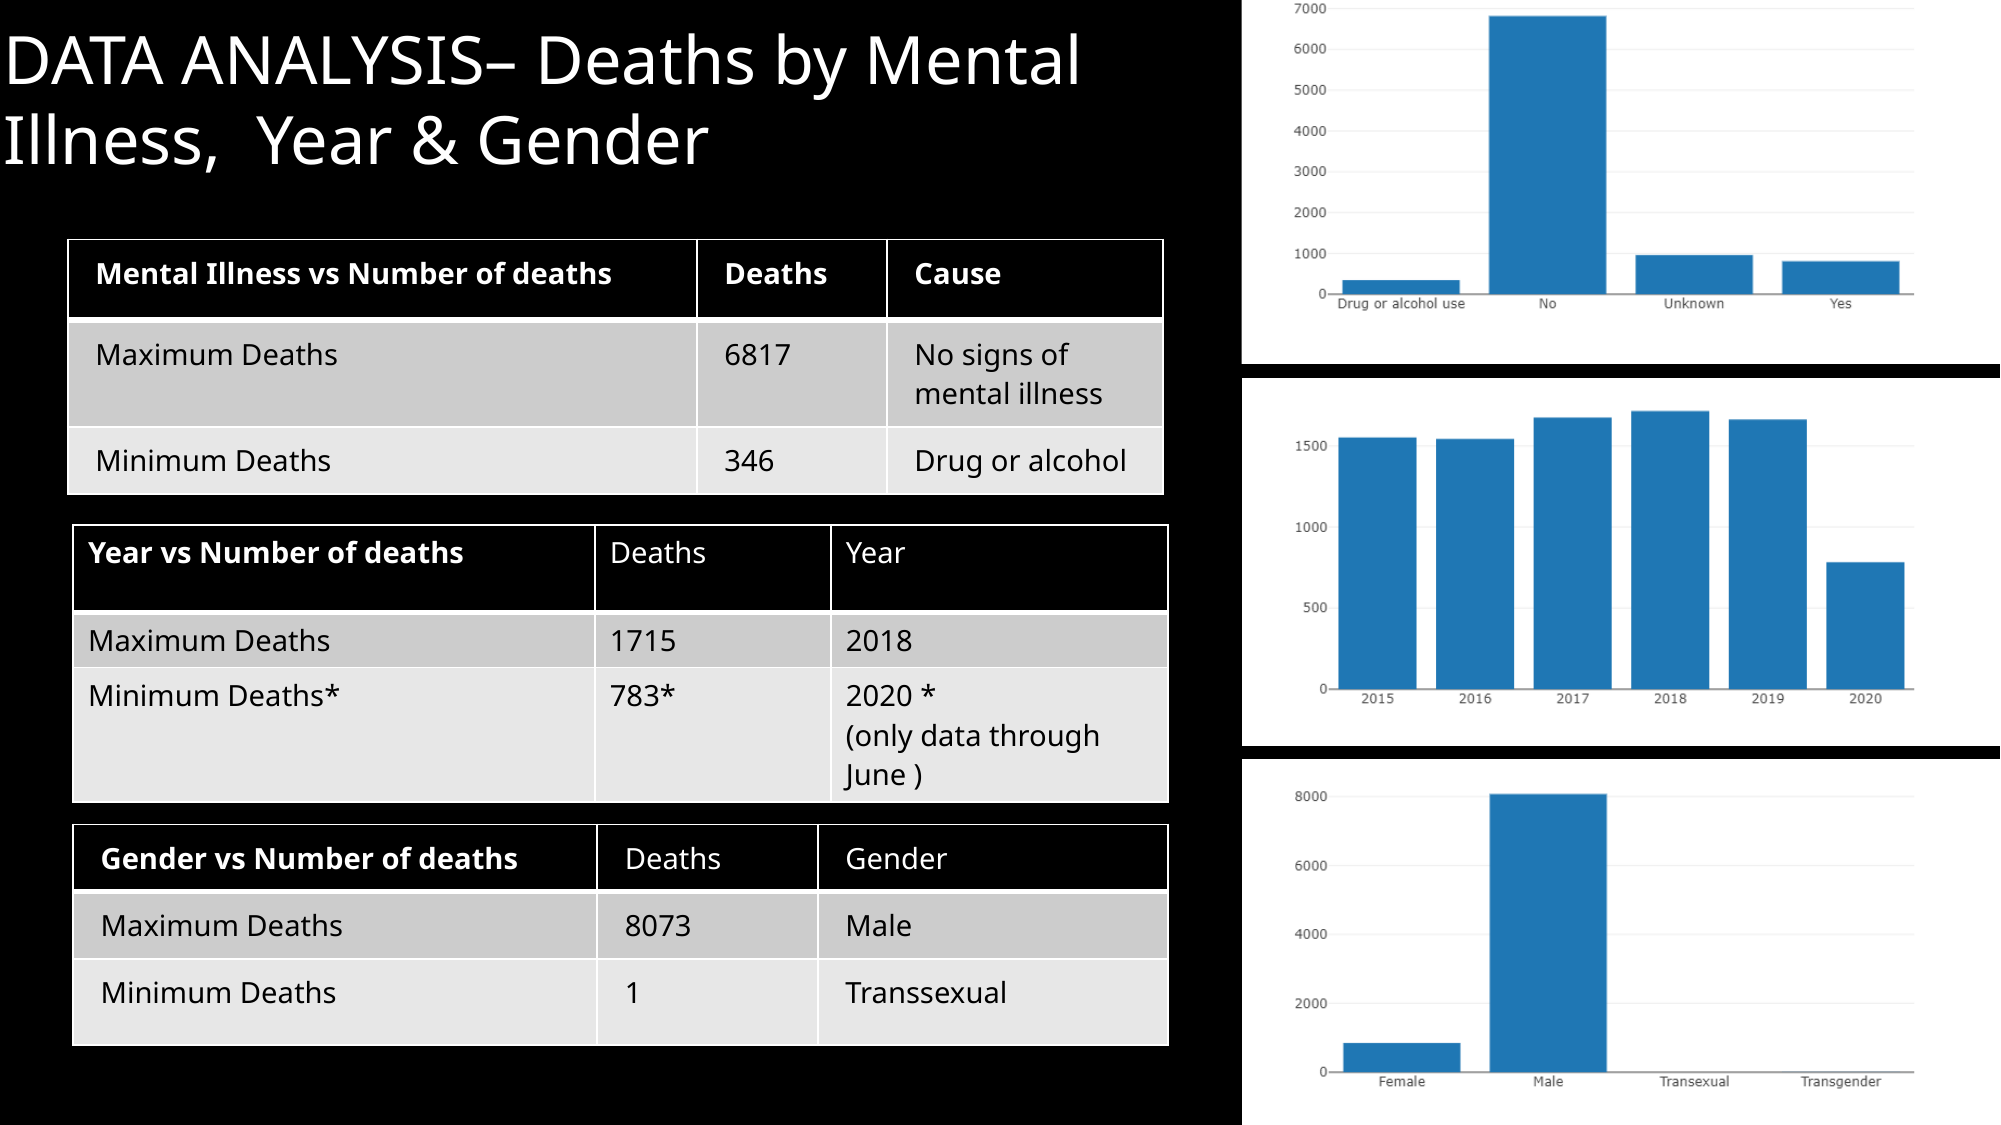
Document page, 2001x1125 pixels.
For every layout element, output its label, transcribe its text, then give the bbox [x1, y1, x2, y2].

table_cell 1 [598, 960, 817, 1044]
table_cell 6817 [698, 323, 886, 426]
table_header Gender [819, 825, 1167, 889]
table_cell Minimum Deaths [74, 960, 596, 1044]
table_cell Minimum Deaths* [74, 668, 594, 801]
picture [1241, 378, 2000, 746]
table_cell Male [819, 894, 1167, 958]
table_cell Maximum Deaths [69, 323, 696, 426]
table_header Year [832, 526, 1167, 610]
table_cell 346 [698, 428, 886, 493]
table_cell Drug or alcohol [888, 428, 1162, 493]
table_cell No signs of mental illness [888, 323, 1162, 426]
picture [1241, 759, 2000, 1125]
table_header Deaths [598, 825, 817, 889]
table_cell 2020 * (only data through June ) [832, 668, 1167, 801]
table_cell Minimum Deaths [69, 428, 696, 493]
table_cell 2018 [832, 615, 1167, 667]
table_cell 8073 [598, 894, 817, 958]
text_box DATA ANALYSIS– Deaths by Mental Illness, Year & Gender [0, 11, 1241, 186]
table_header Gender vs Number of deaths [74, 825, 596, 889]
table_cell Transsexual [819, 960, 1167, 1044]
table_header Mental Illness vs Number of deaths [69, 240, 696, 317]
table_cell 783* [596, 668, 830, 801]
table_header Deaths [596, 526, 830, 610]
picture [1241, 0, 2000, 365]
table_cell 1715 [596, 615, 830, 667]
table_header Year vs Number of deaths [74, 526, 594, 610]
table_header Cause [888, 240, 1162, 317]
table_cell Maximum Deaths [74, 894, 596, 958]
table_cell Maximum Deaths [74, 615, 594, 667]
table_header Deaths [698, 240, 886, 317]
